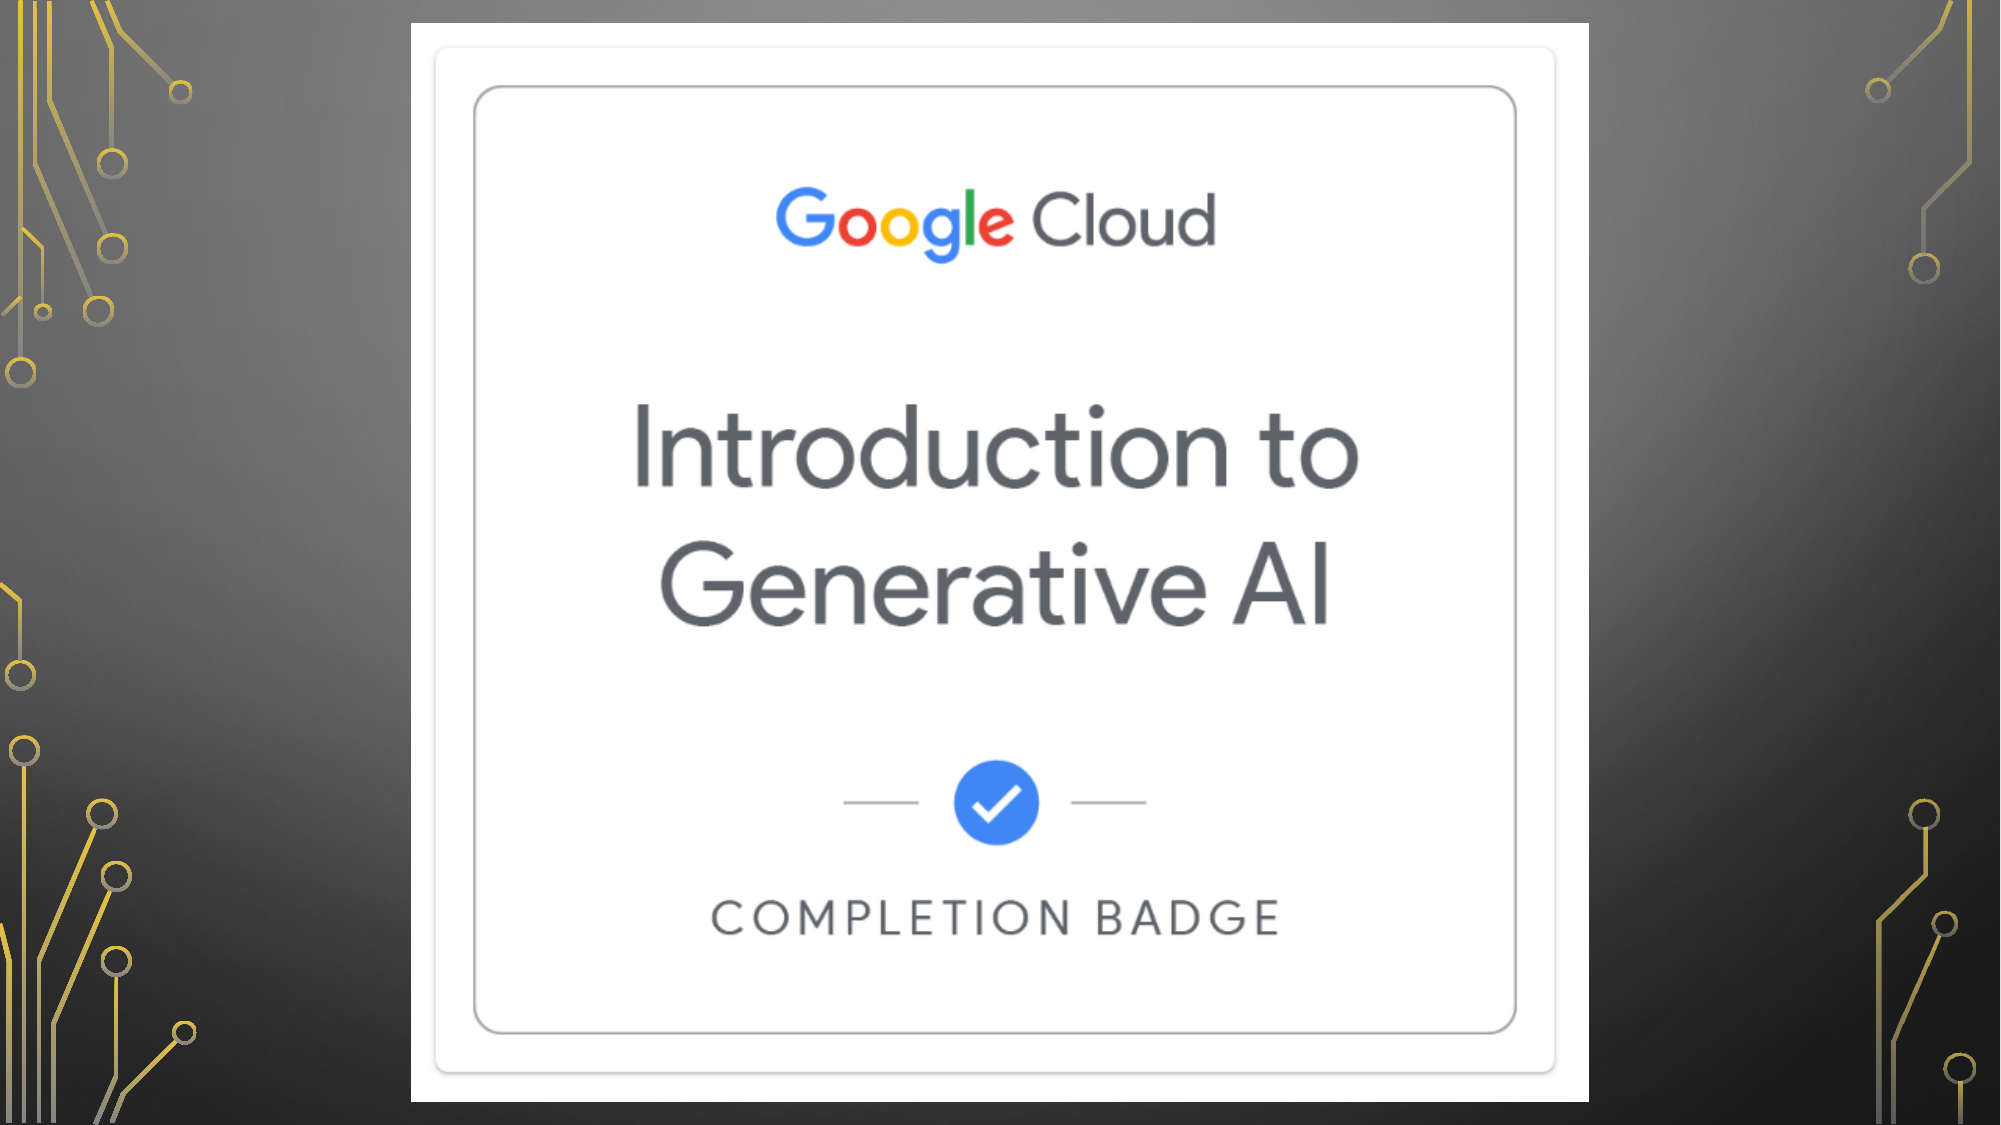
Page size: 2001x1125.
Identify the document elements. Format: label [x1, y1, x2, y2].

picture [410, 23, 1590, 1102]
